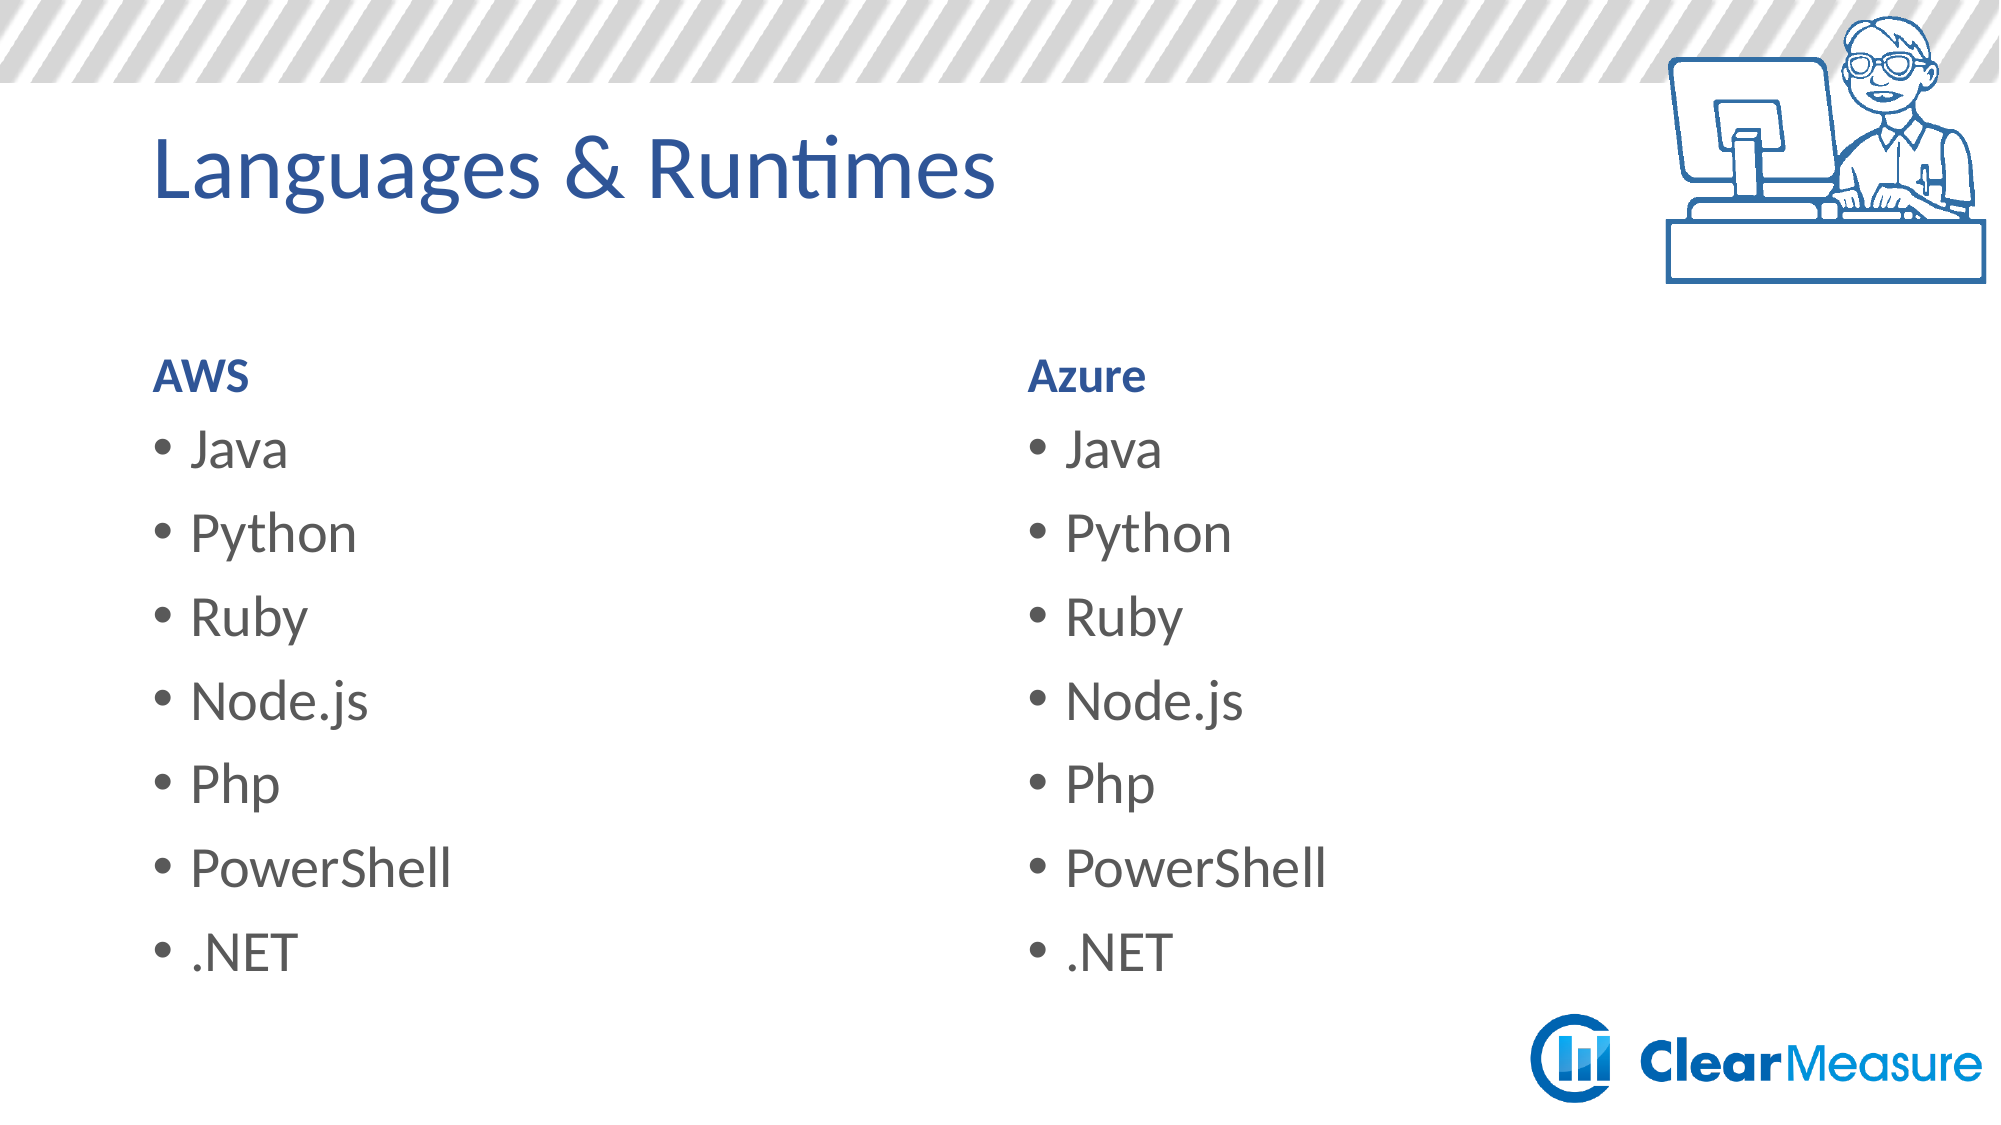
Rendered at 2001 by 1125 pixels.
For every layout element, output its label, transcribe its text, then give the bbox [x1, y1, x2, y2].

picture [0, 0, 2000, 309]
list Java Python Ruby Node.js Php PowerShell .NET [1012, 410, 1863, 1016]
picture [1527, 1009, 1984, 1107]
list AWS [137, 275, 984, 410]
list Java Python Ruby Node.js Php PowerShell .NET [137, 410, 984, 1016]
title Languages & Runtimes [137, 59, 1656, 278]
list Azure [1012, 275, 1863, 410]
